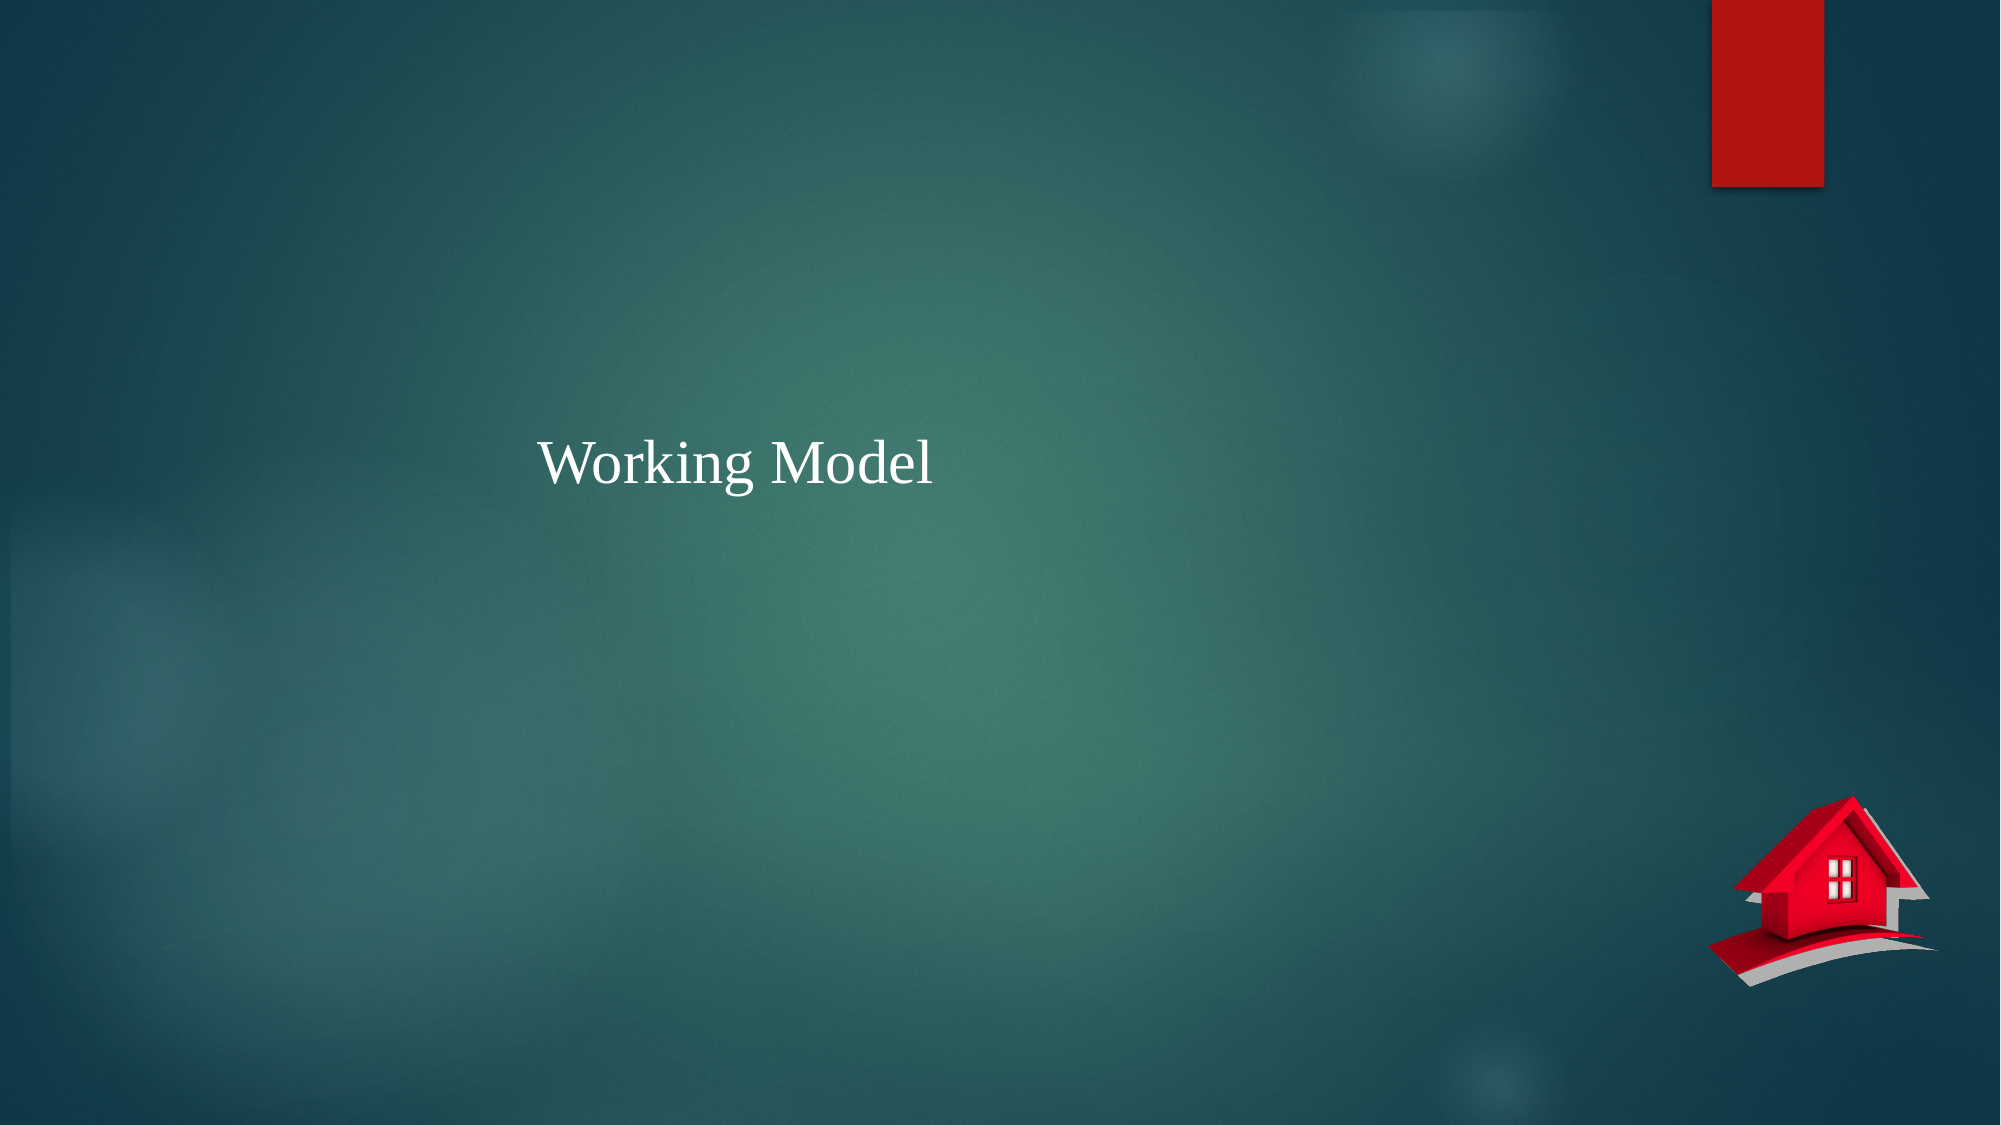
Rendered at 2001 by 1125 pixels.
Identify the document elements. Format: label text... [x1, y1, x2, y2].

picture [0, 0, 2001, 1125]
text_box Working Model [459, 339, 1389, 589]
